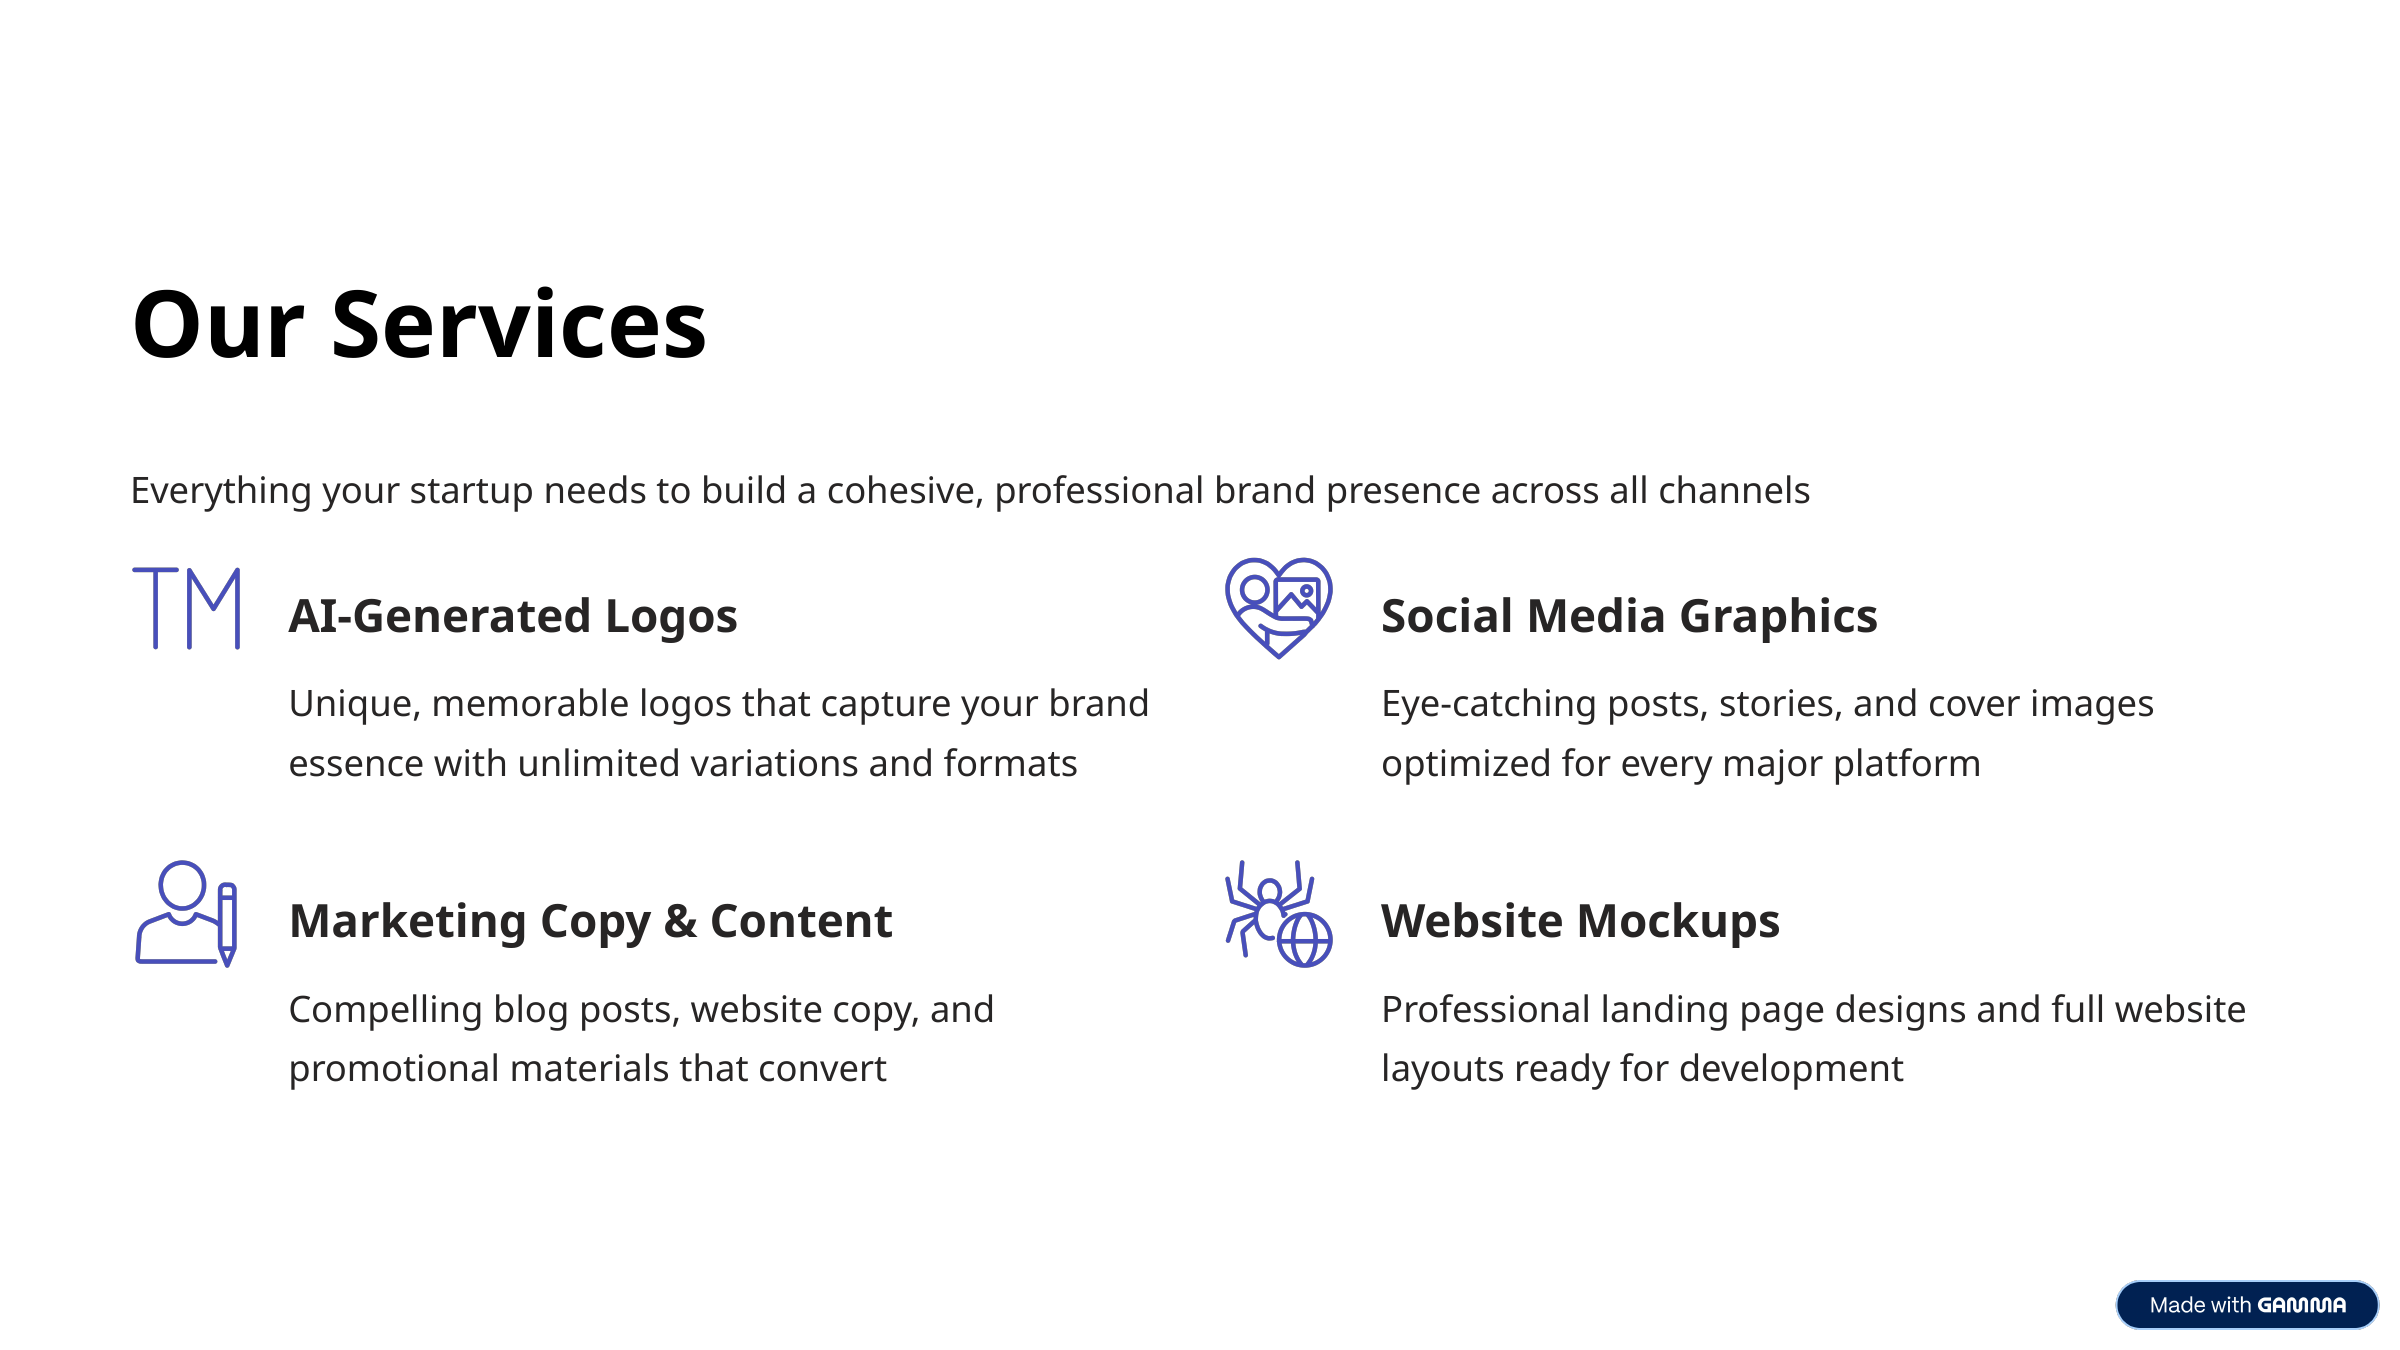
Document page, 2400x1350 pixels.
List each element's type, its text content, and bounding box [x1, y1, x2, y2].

text_box Everything your startup needs to build a cohesive, professional brand presence across all channels [130, 451, 2270, 511]
picture [130, 858, 242, 970]
text_box AI-Generated Logos [288, 584, 754, 643]
text_box Unique, memorable logos that capture your brand essence with unlimited variations and formats [288, 664, 1177, 784]
picture [130, 552, 242, 665]
text_box Our Services [130, 260, 1061, 378]
text_box Social Media Graphics [1381, 584, 1887, 643]
text_box Eye-catching posts, stories, and cover images optimized for every major platform [1381, 664, 2270, 784]
picture [1223, 858, 1335, 970]
text_box Compelling blog posts, website copy, and promotional materials that convert [288, 970, 1177, 1090]
text_box Marketing Copy & Content [288, 889, 886, 948]
picture [1223, 552, 1335, 665]
picture [2106, 1271, 2389, 1339]
text_box Professional landing page designs and full website layouts ready for development [1381, 970, 2270, 1090]
text_box Website Mockups [1381, 889, 1847, 948]
